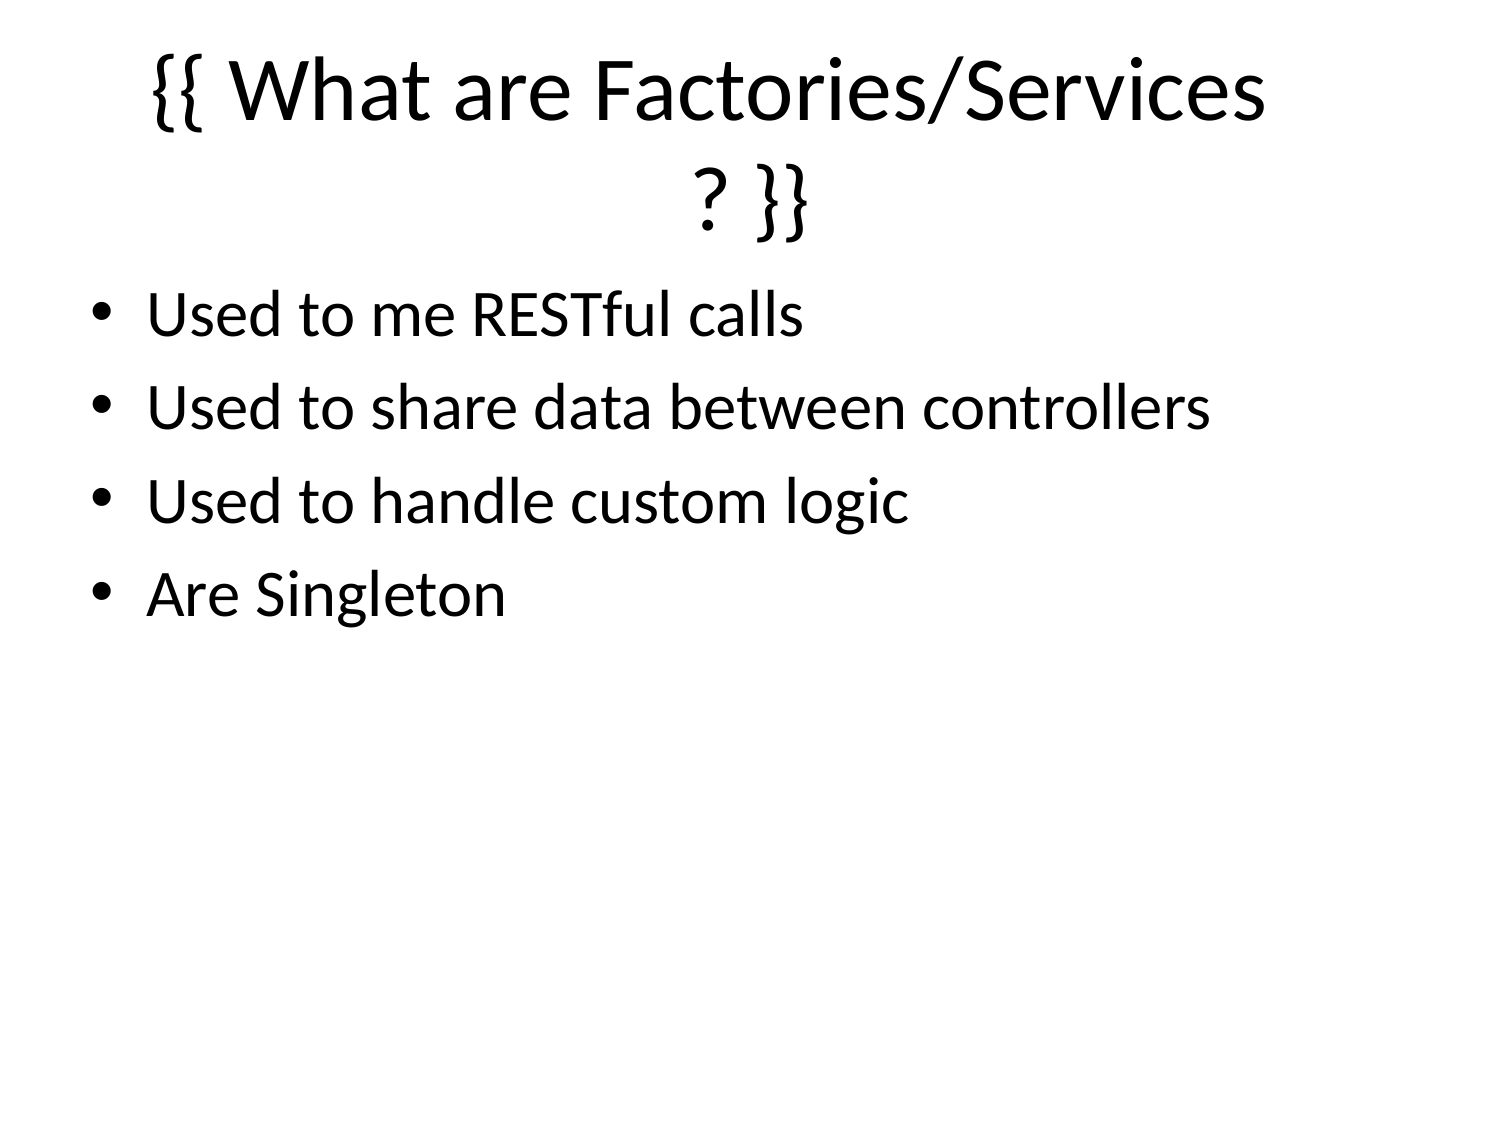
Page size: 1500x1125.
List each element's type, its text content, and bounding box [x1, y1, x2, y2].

title {{ What are Factories/Services ? }} [75, 45, 1425, 233]
list Used to me RESTful calls Used to share data between controllers Used to handle custom logic Are Singleton [75, 262, 1425, 1005]
